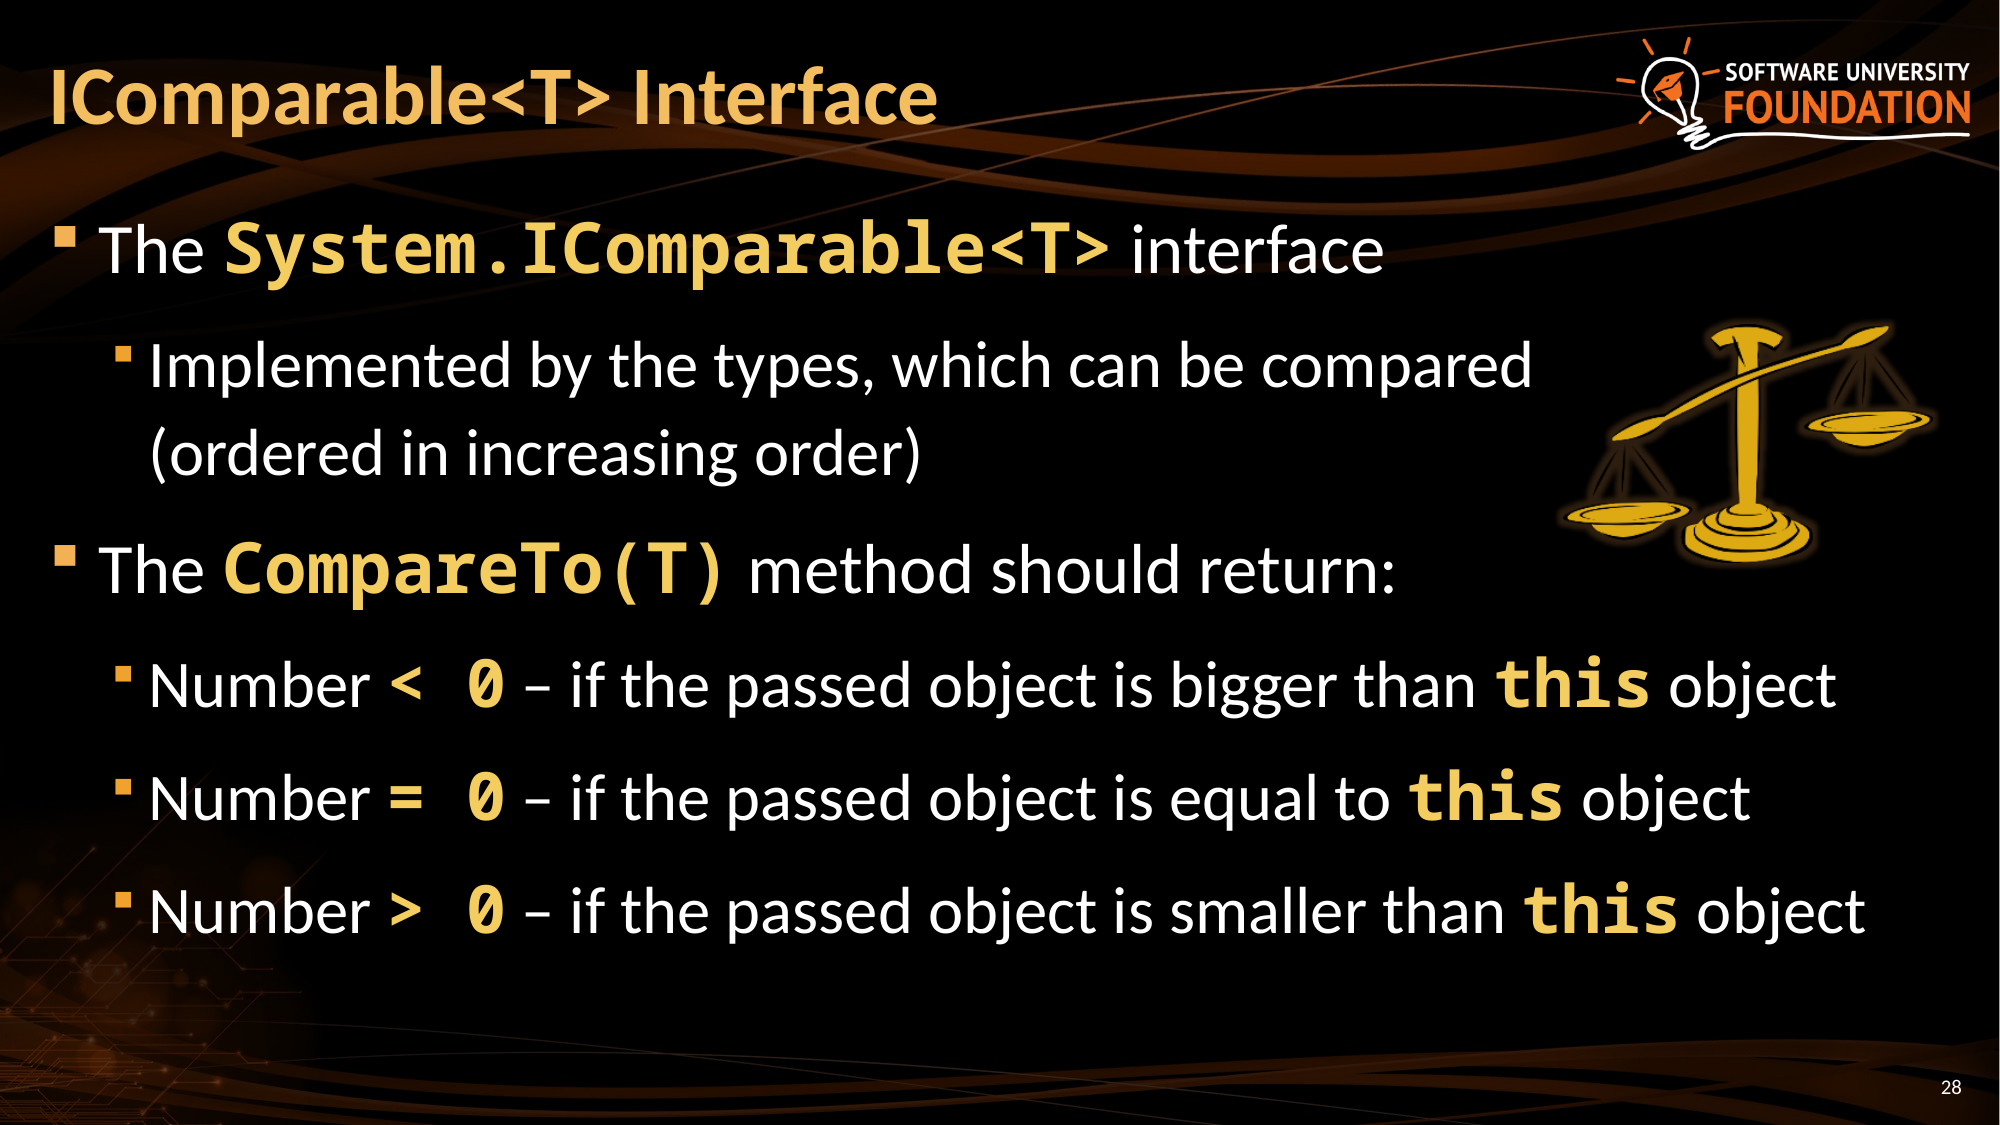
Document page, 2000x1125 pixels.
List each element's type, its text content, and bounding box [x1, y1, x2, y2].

list The System.IComparable<T> interface Implemented by the types, which can be compared (ordered in increasing order) The CompareTo(T) method should return: Number < 0 – if the passed object is bigger than this object Number = 0 – if the passed object is equal to this object Number > 0 – if the passed object is smaller than this object [31, 188, 1968, 1103]
picture [0, 0, 2000, 1125]
title IComparable<T> Interface [30, 6, 1602, 189]
